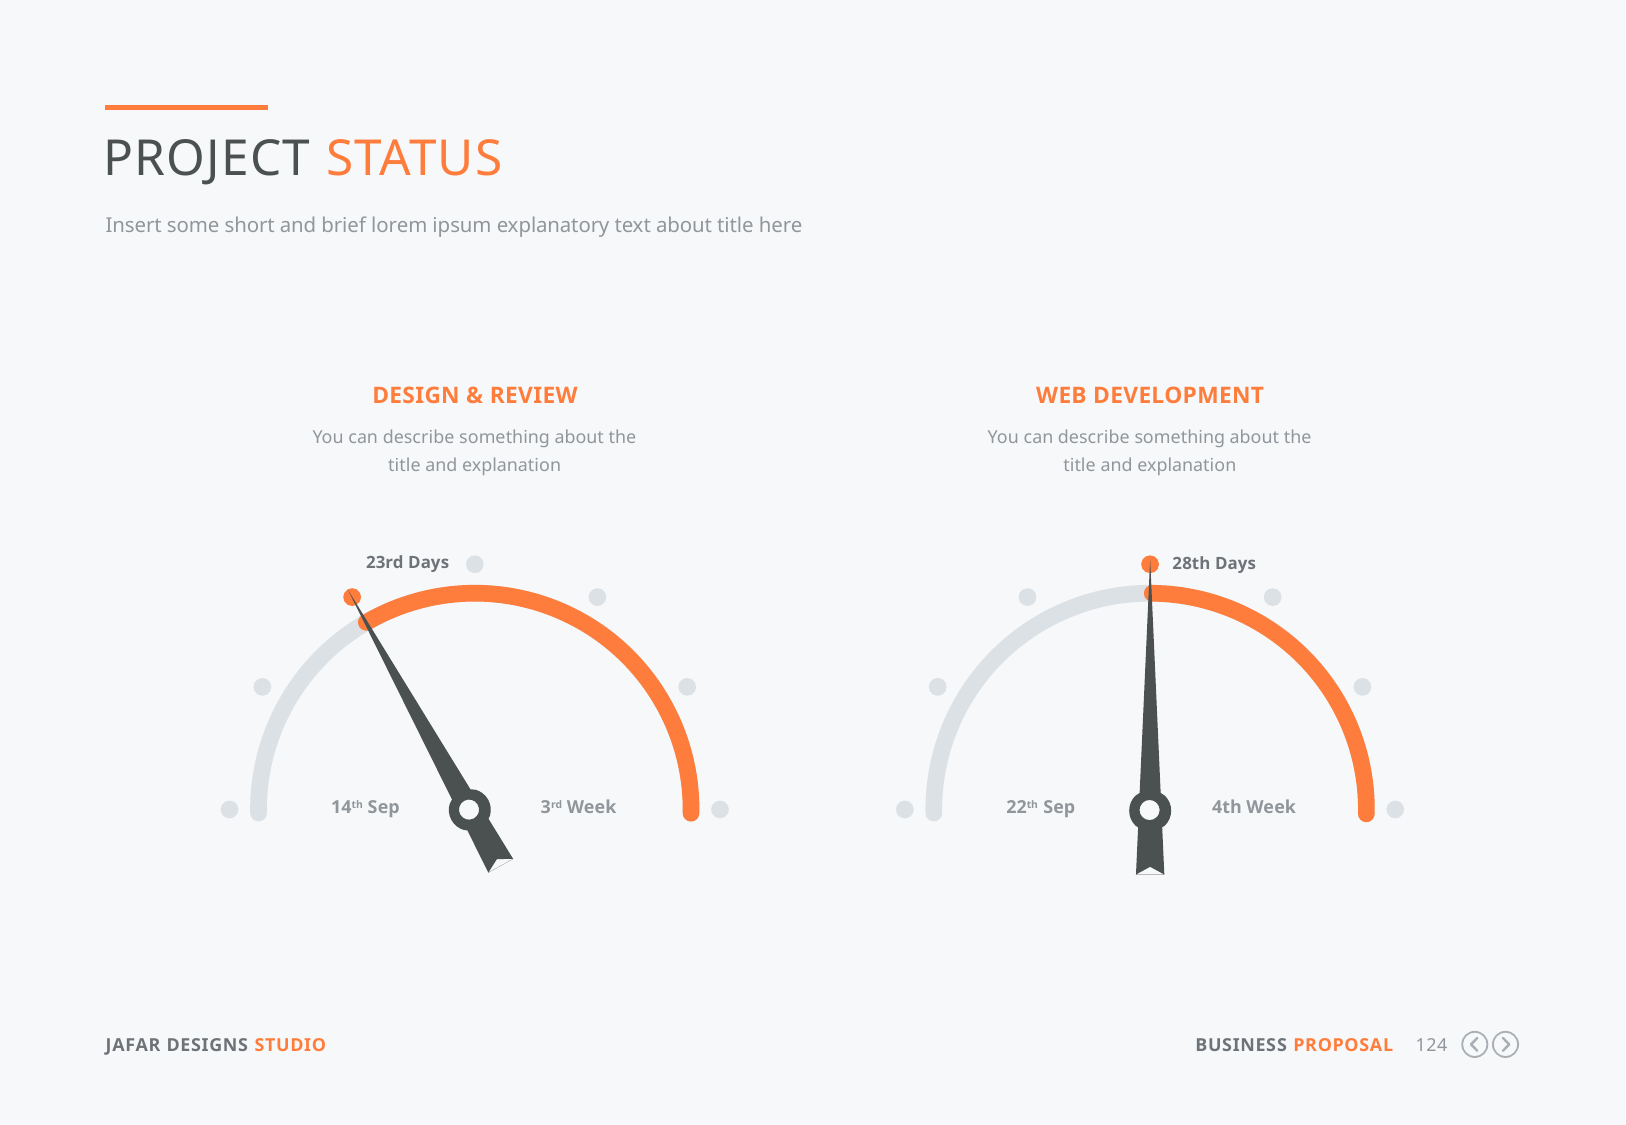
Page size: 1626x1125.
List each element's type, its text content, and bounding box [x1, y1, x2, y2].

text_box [302, 380, 647, 477]
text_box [895, 552, 1405, 1026]
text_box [220, 552, 729, 1026]
list Insert some short and brief lorem ipsum explanatory text about title here [105, 209, 1519, 241]
list Project Status [103, 125, 1518, 188]
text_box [977, 380, 1323, 477]
